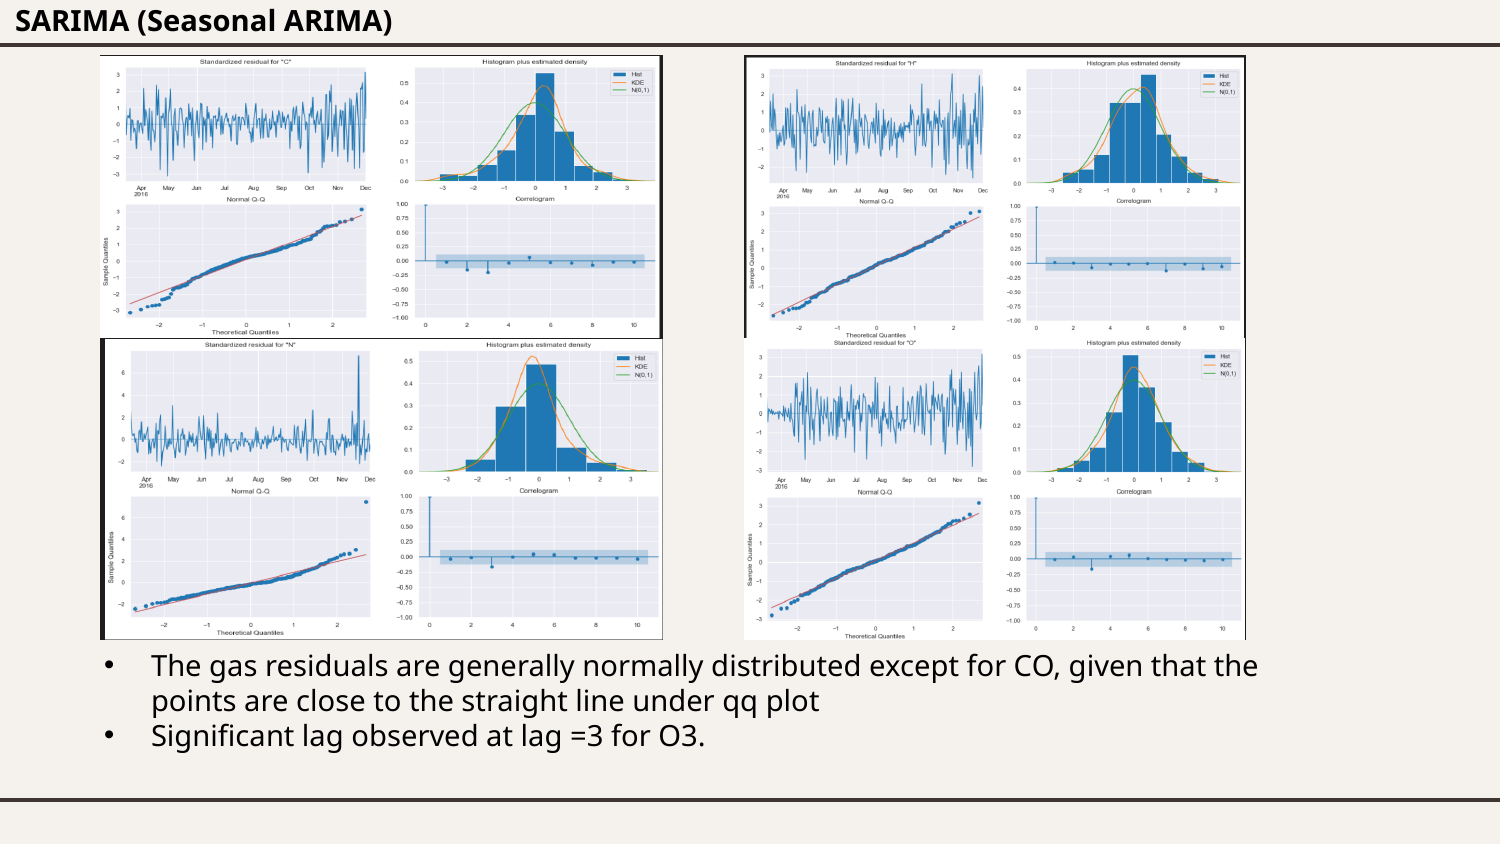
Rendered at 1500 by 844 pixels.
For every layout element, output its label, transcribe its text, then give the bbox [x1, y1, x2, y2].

title SARIMA (Seasonal ARIMA) [0, 0, 1400, 56]
text_box The gas residuals are generally normally distributed except for CO, given that the points are close to the straight line under qq plot Significant lag observed at lag =3 for O3. [89, 639, 1342, 760]
picture [100, 55, 663, 640]
picture [744, 55, 1246, 640]
